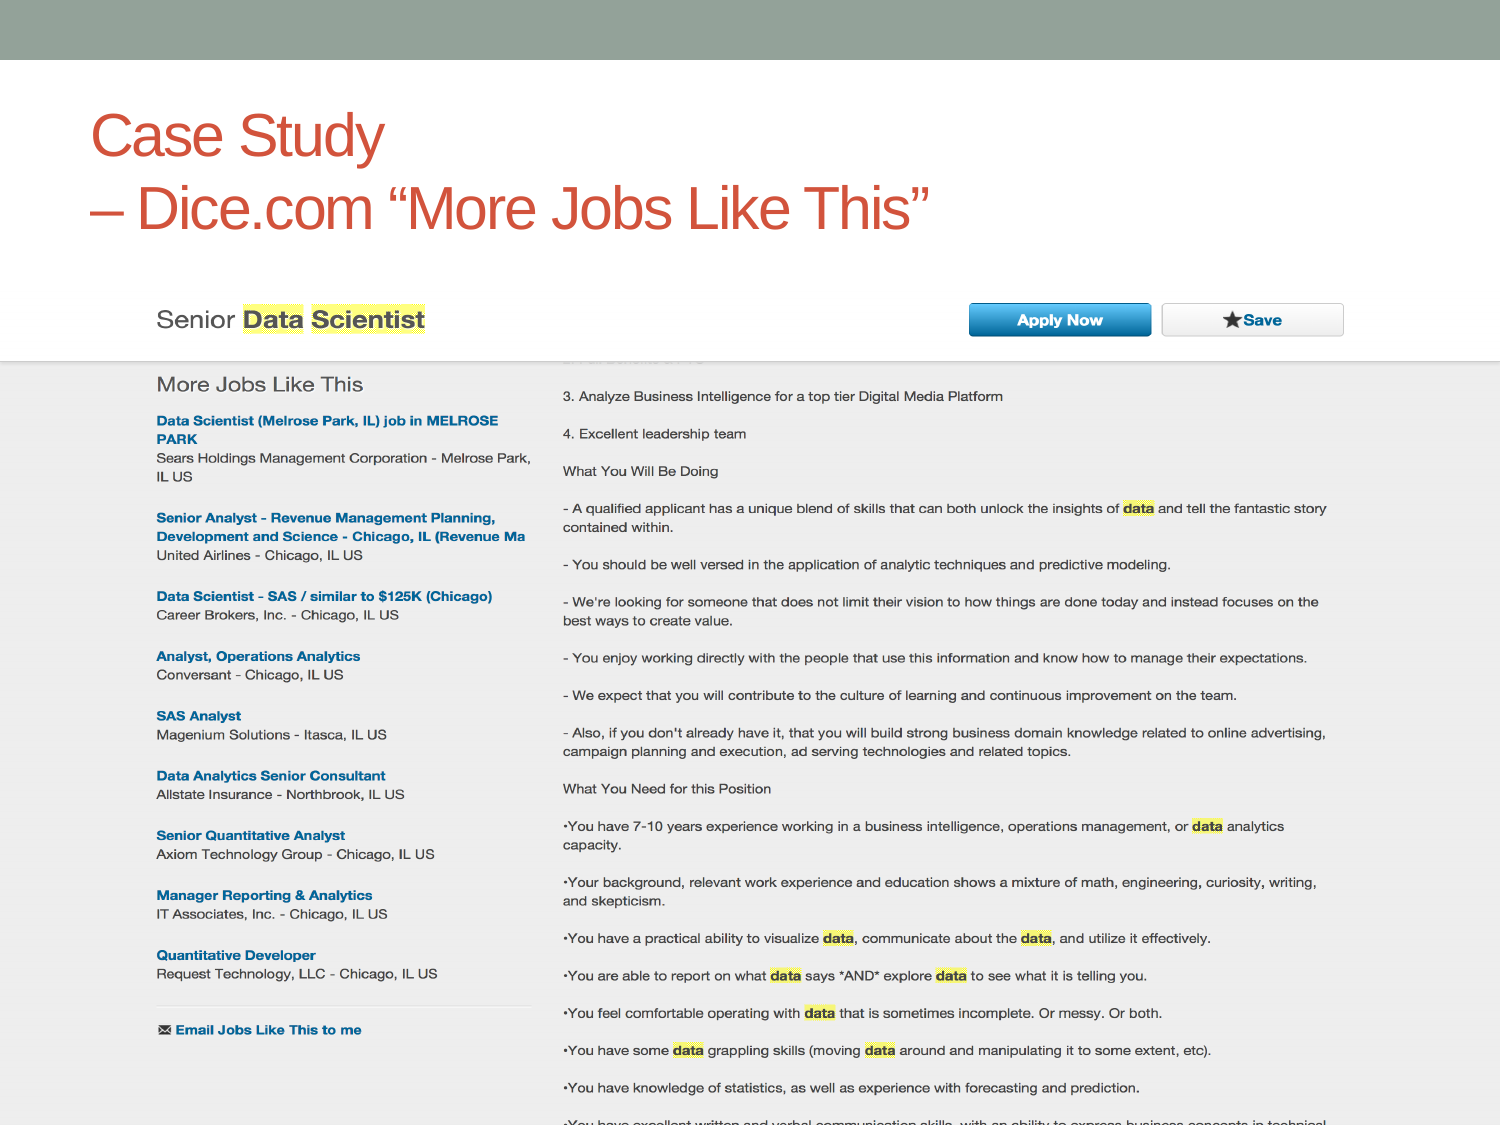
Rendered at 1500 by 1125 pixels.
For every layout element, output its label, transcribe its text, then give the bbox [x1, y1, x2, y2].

title Case Study – Dice.com “More Jobs Like This” [75, 87, 1425, 250]
picture [0, 283, 1500, 1125]
